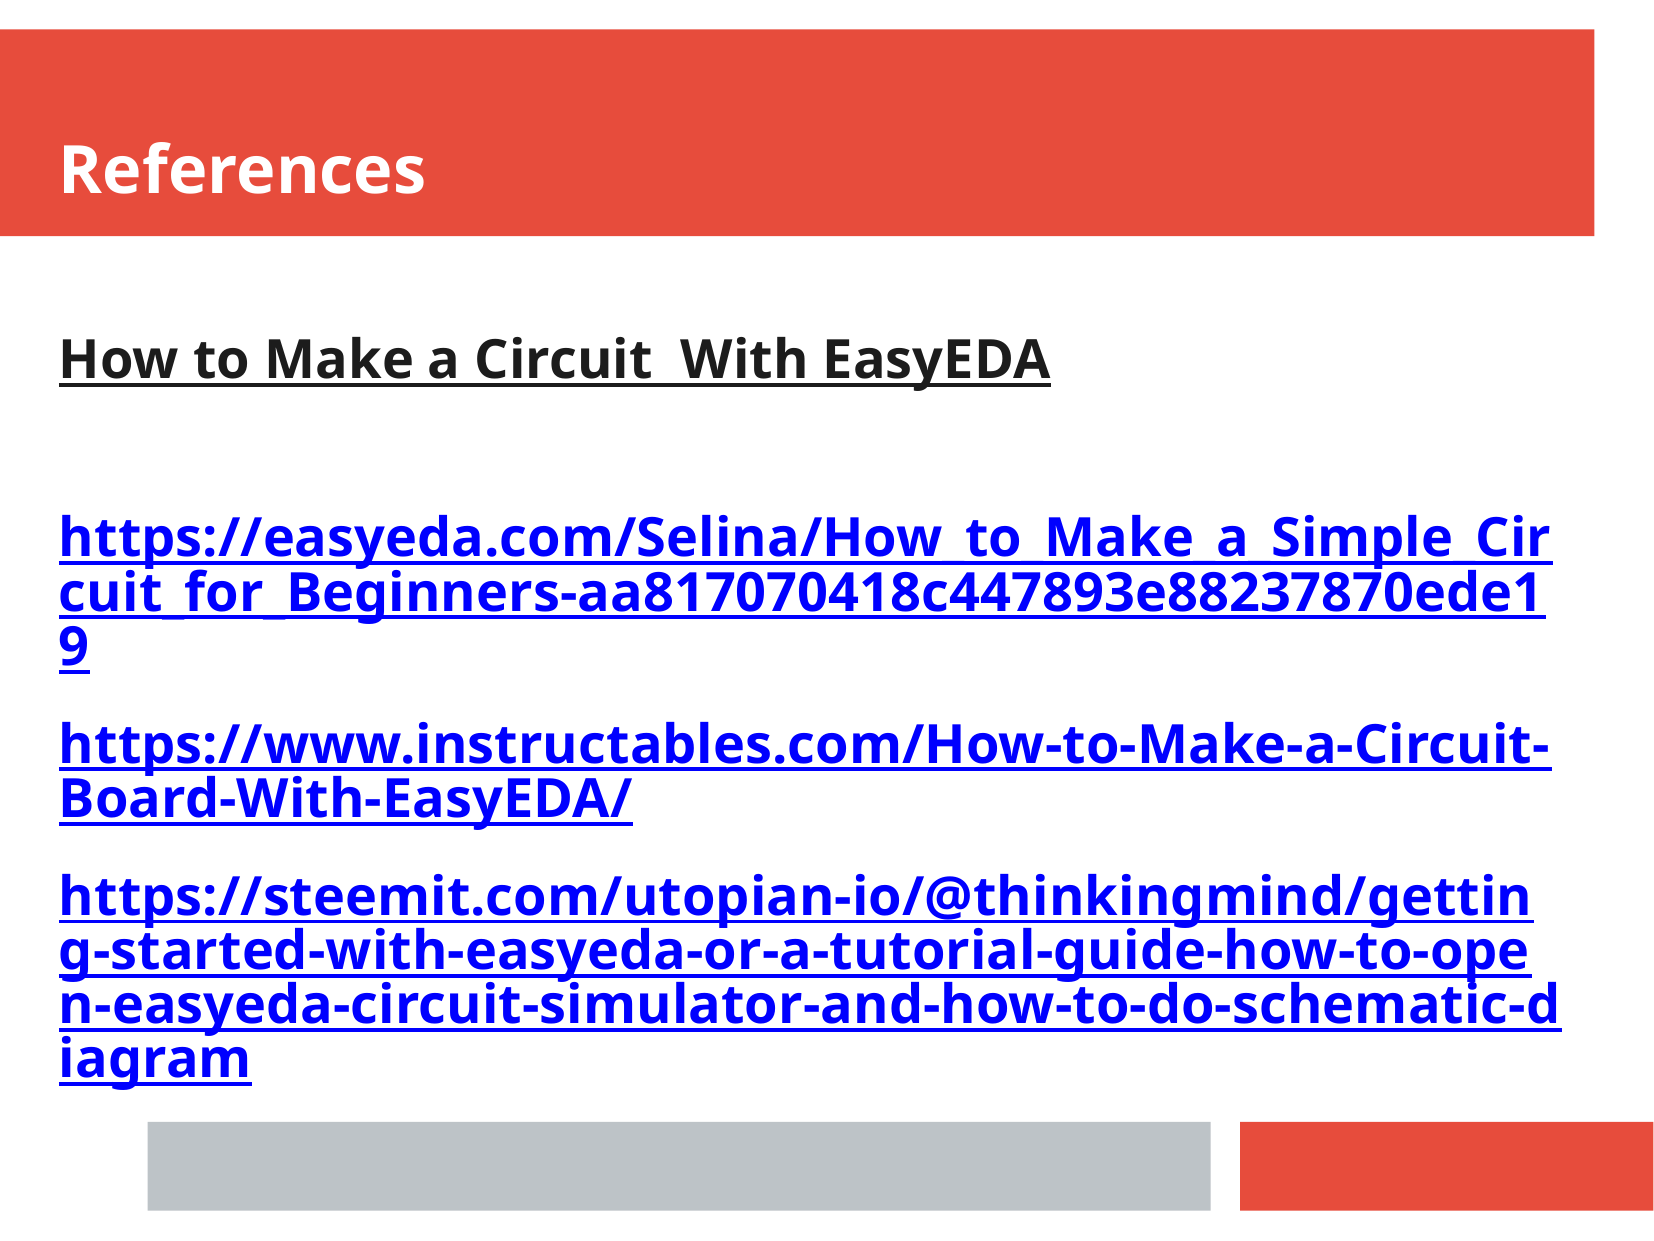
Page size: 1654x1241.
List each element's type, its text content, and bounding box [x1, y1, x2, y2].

text_box References [58, 58, 1595, 207]
text_box How to Make a Circuit With EasyEDA https://easyeda.com/Selina/How_to_Make_a_Simple_Circuit_for_Beginners-aa817070418c447893e88237870ede19 https://www.instructables.com/How-to-Make-a-Circuit-Board-With-EasyEDA/ https://steemit.com/utopian-io/@thinkingmind/getting-started-with-easyeda-or-a-tutorial-guide-how-to-open-easyeda-circuit-simulator-and-how-to-do-schematic-diagram [58, 324, 1565, 1093]
